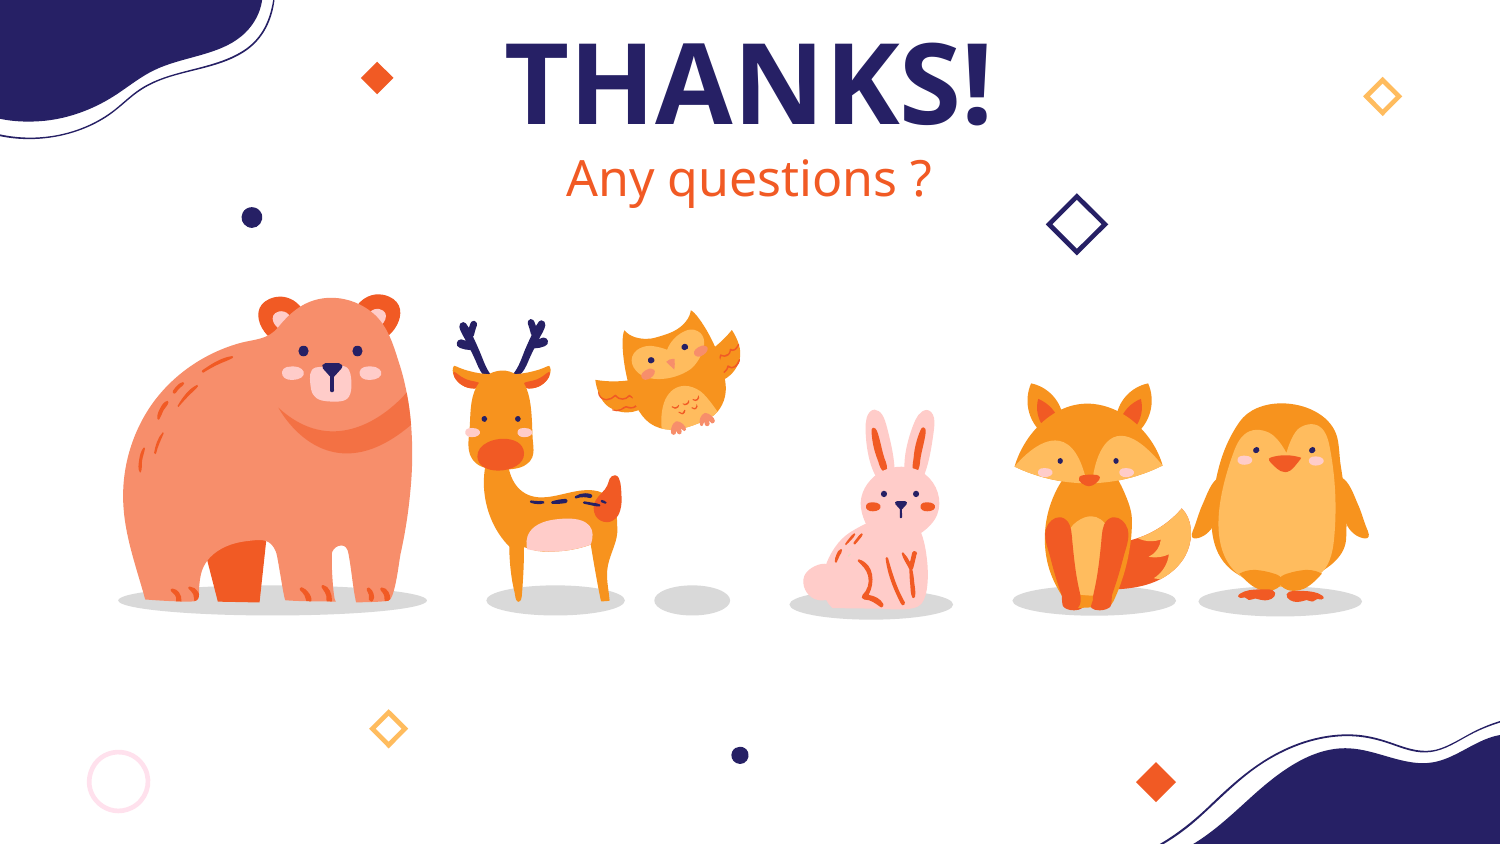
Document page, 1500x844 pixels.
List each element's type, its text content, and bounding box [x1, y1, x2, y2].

text_box [1221, 612, 1339, 617]
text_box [594, 310, 743, 436]
text_box [501, 610, 610, 616]
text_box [452, 318, 622, 602]
text_box [789, 599, 795, 610]
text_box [1190, 403, 1371, 603]
text_box [162, 611, 383, 616]
text_box [948, 599, 954, 610]
title THANKS! Any questions ? [102, 78, 1397, 140]
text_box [1014, 383, 1194, 611]
text_box [654, 585, 731, 616]
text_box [800, 409, 943, 610]
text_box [120, 294, 417, 603]
text_box [421, 596, 427, 605]
